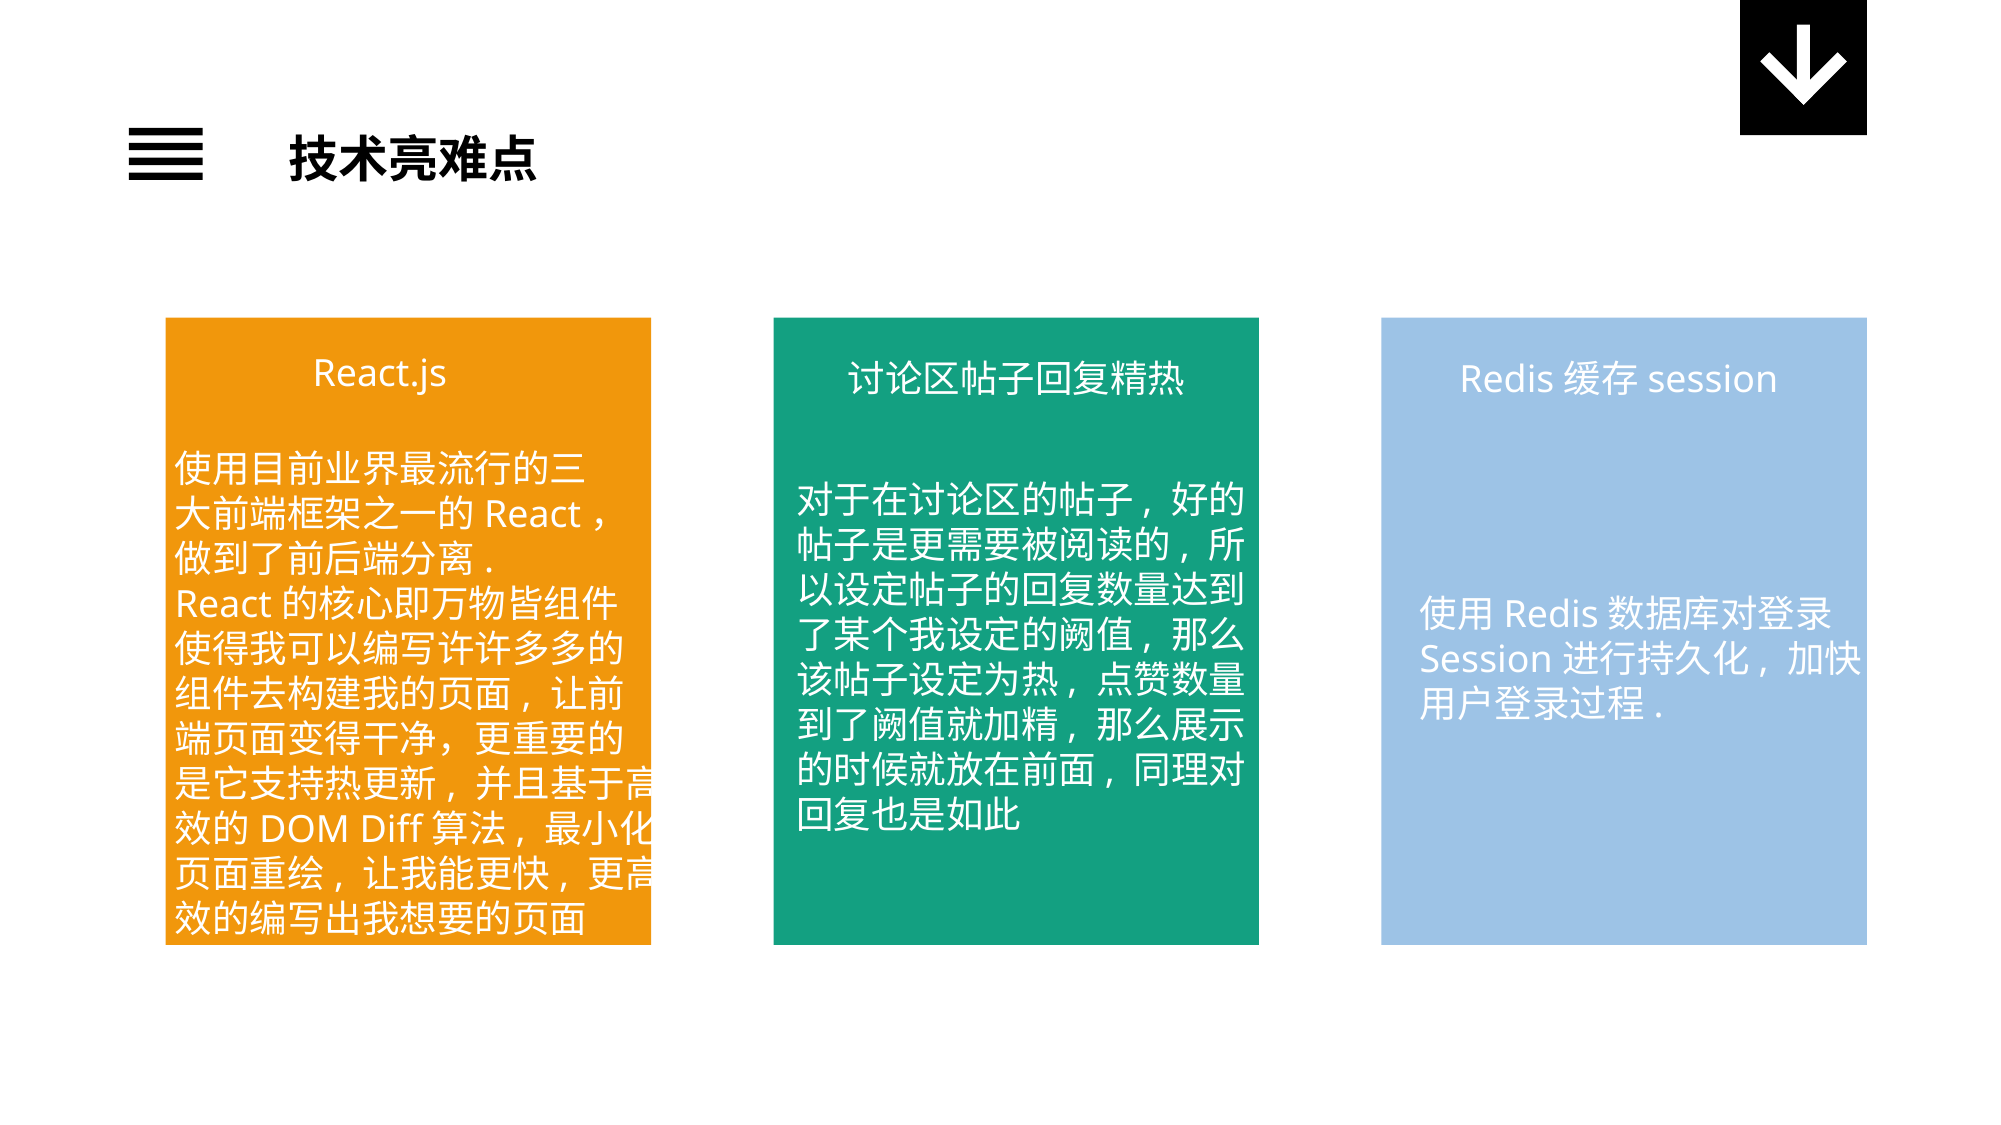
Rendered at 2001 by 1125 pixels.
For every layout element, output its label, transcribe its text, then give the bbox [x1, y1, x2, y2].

text_box [773, 317, 1260, 946]
text_box 技术亮难点 [273, 119, 688, 195]
text_box 使用目前业界最流行的三 大前端框架之一的React， 做到了前后端分离. React的核心即万物皆组件 使得我可以编写许许多多的 组件去构建我的页面, 让前 端页面变得干净，更重要的 是它支持热更新, 并且基于高 效的DOM Diff算法, 最小化 页面重绘, 让我能更快, 更高 效的编写出我想要的页面 [160, 437, 678, 948]
text_box React.js [297, 341, 463, 402]
text_box [1739, 0, 1868, 136]
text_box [1772, 24, 1835, 99]
text_box 使用Redis数据库对登录 Session进行持久化, 加快 用户登录过程. [1404, 582, 1877, 733]
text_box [128, 127, 203, 180]
text_box [1380, 317, 1868, 946]
text_box [165, 317, 652, 437]
text_box 讨论区帖子回复精热 [832, 347, 1200, 408]
text_box 对于在讨论区的帖子, 好的 帖子是更需要被阅读的, 所 以设定帖子的回复数量达到 了某个我设定的阙值, 那么 该帖子设定为热, 点赞数量 到了阙值就加精, 那么展示 的时候就放在前面, 同理对 回复也是如此 [781, 469, 1262, 844]
text_box Redis缓存session [1444, 347, 1794, 408]
